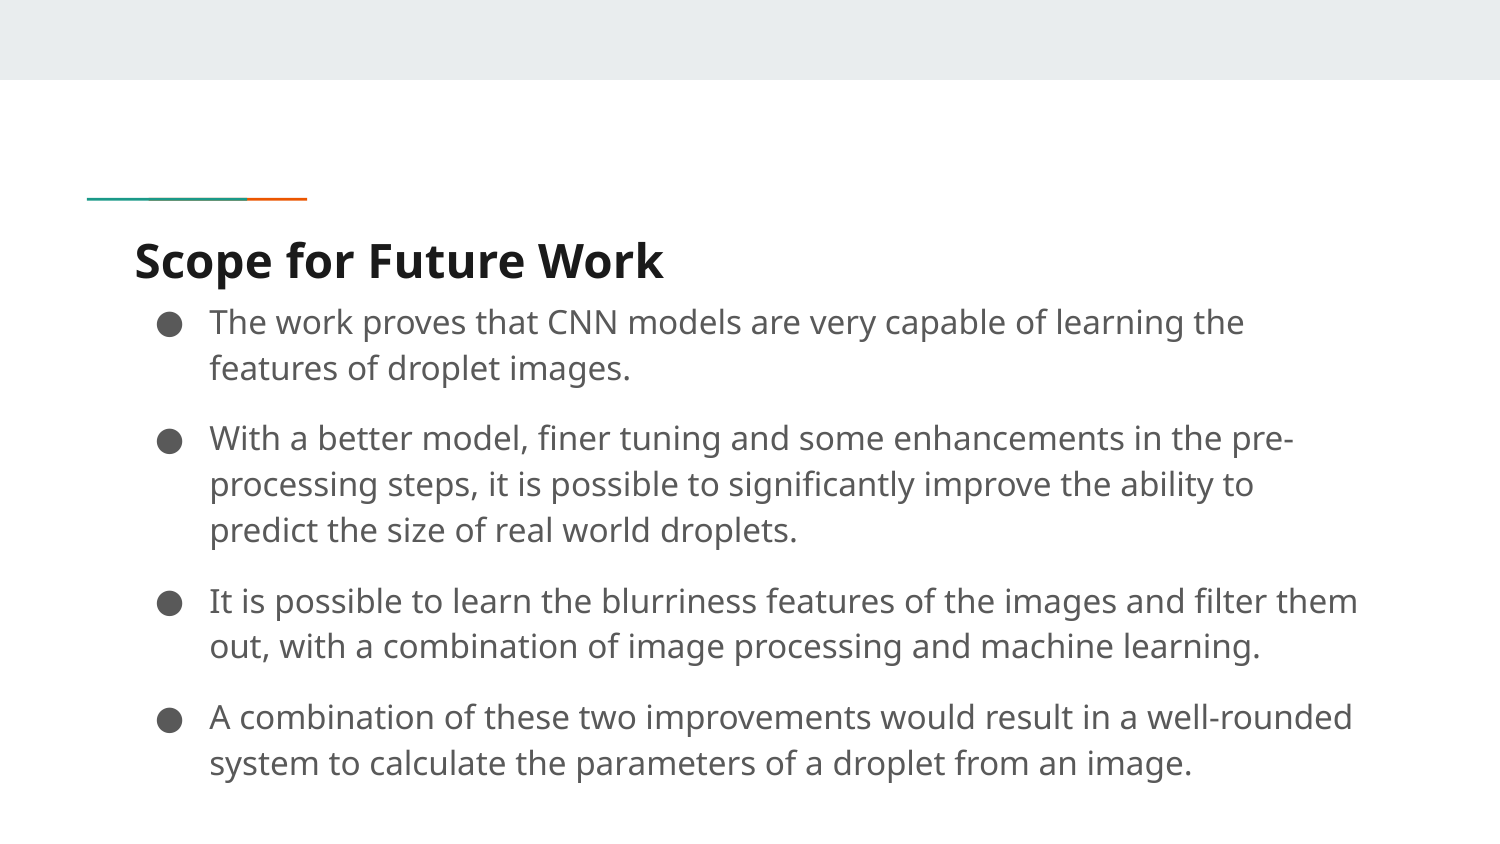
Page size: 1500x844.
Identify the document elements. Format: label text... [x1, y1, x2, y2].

title Scope for Future Work [119, 216, 1381, 279]
list The work proves that CNN models are very capable of learning the features of droplet images. With a better model, finer tuning and some enhancements in the pre-processing steps, it is possible to significantly improve the ability to predict the size of real world droplets. It is possible to learn the blurriness features of the images and filter them out, with a combination of image processing and machine learning. A combination of these two improvements would result in a well-rounded system to calculate the parameters of a droplet from an image. [119, 279, 1381, 800]
